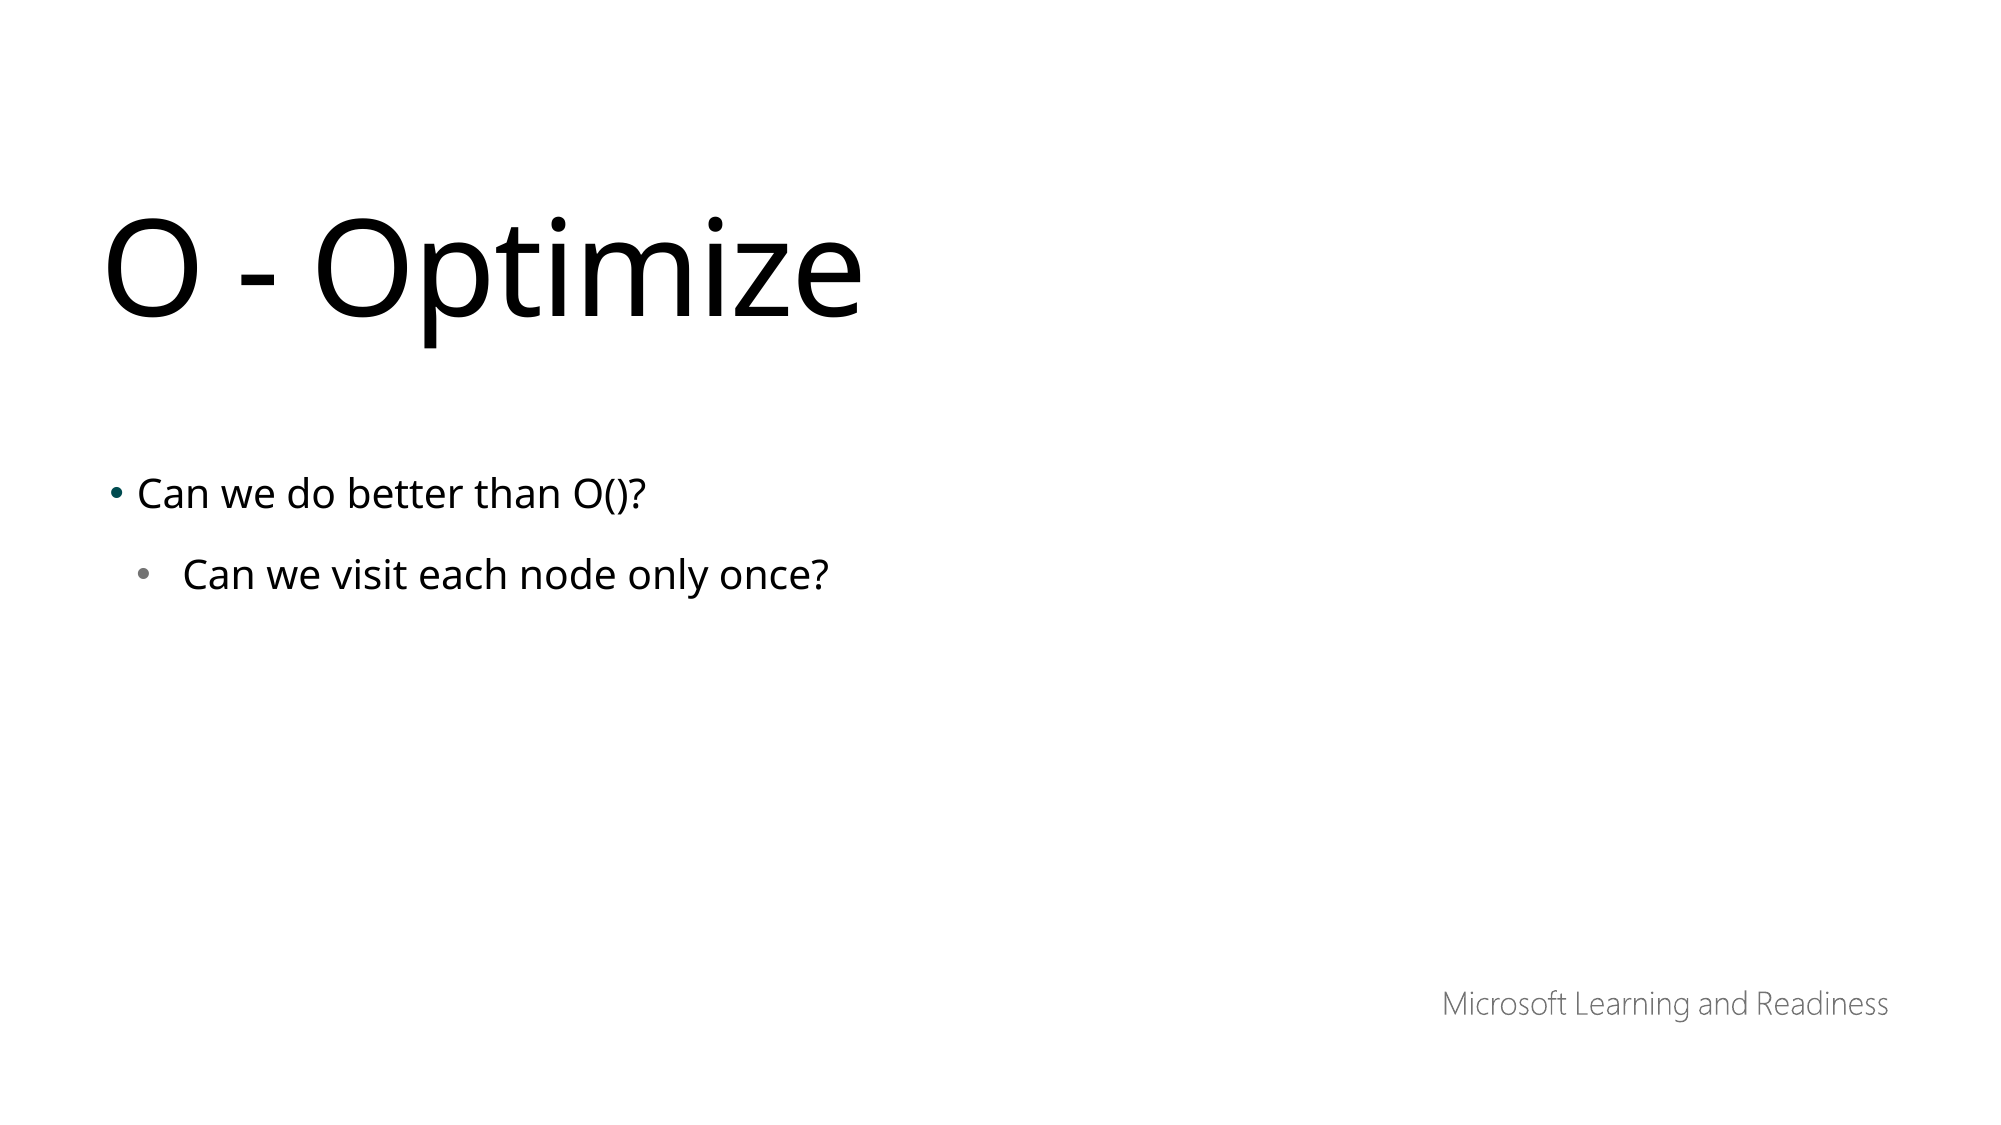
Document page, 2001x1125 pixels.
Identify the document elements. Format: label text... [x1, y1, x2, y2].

list O - Optimize [100, 200, 1876, 327]
